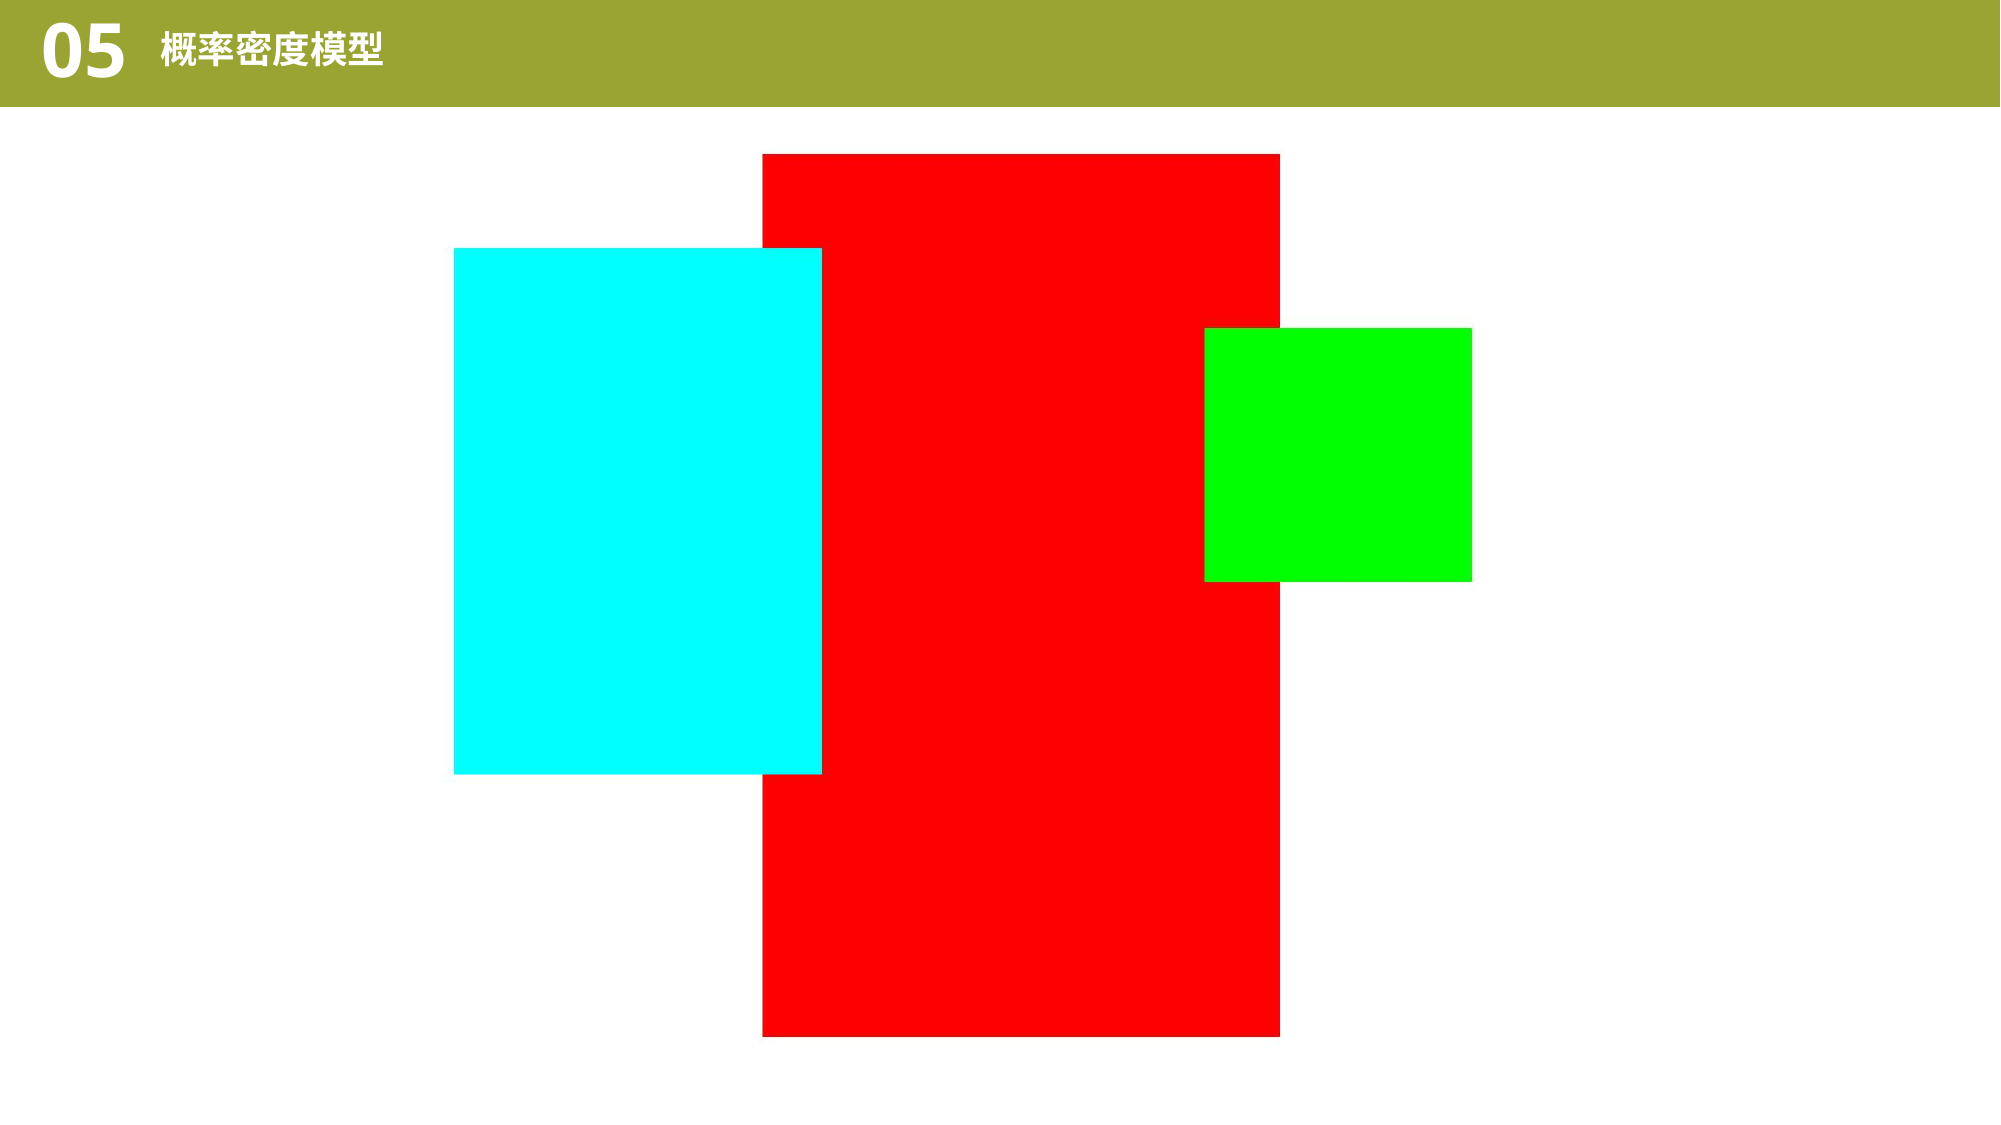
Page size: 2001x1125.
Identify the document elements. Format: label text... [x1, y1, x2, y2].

list 05 [26, 13, 146, 93]
list 概率密度模型 [146, 23, 772, 84]
picture [112, 122, 1763, 1051]
